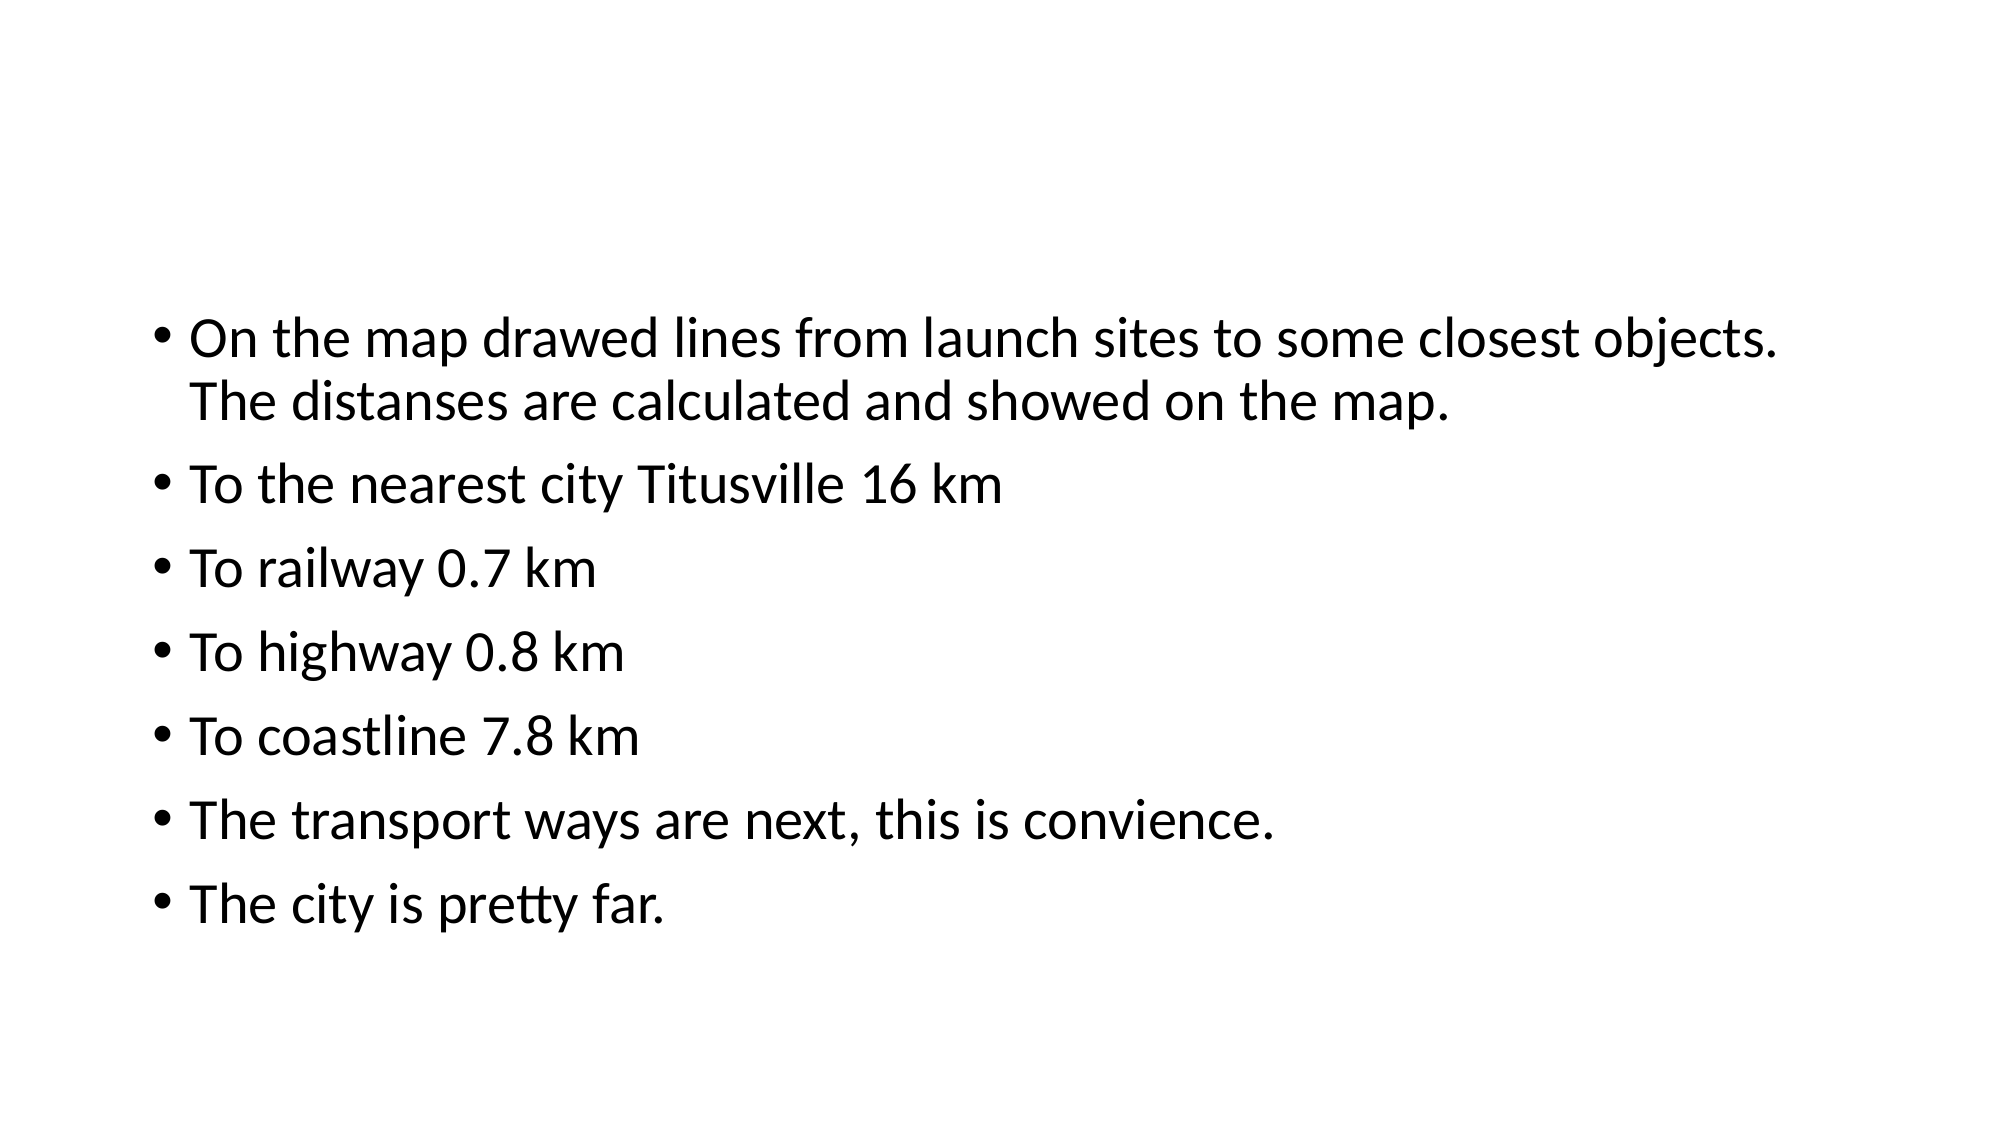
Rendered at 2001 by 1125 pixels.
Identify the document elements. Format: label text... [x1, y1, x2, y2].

list On the map drawed lines from launch sites to some closest objects. The distanses are calculated and showed on the map. To the nearest city Titusville 16 km To railway 0.7 km To highway 0.8 km To coastline 7.8 km The transport ways are next, this is convience. The city is pretty far. [137, 299, 1863, 1014]
